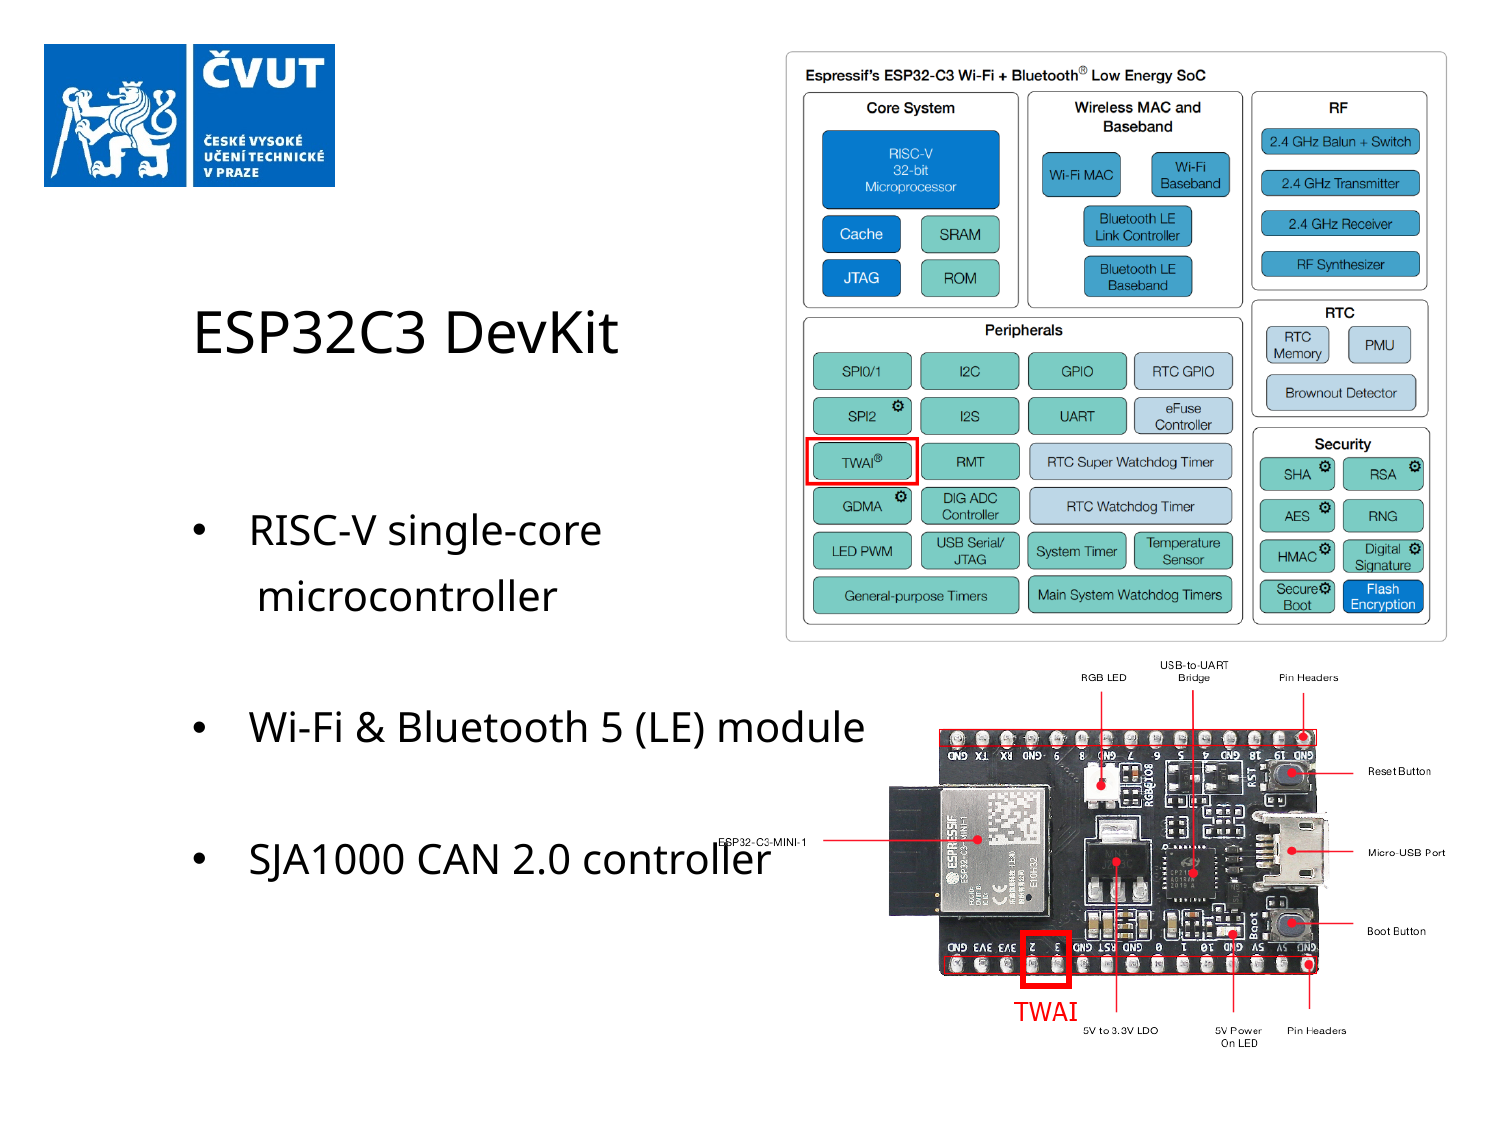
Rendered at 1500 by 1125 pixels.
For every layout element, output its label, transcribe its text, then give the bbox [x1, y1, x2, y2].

picture [683, 44, 1456, 1060]
list RISC-V single-core microcontroller Wi-Fi & Bluetooth 5 (LE) module SJA1000 CAN 2.0 controller [177, 501, 1456, 1081]
title ESP32C3 DevKit [177, 295, 777, 474]
picture [44, 44, 335, 187]
